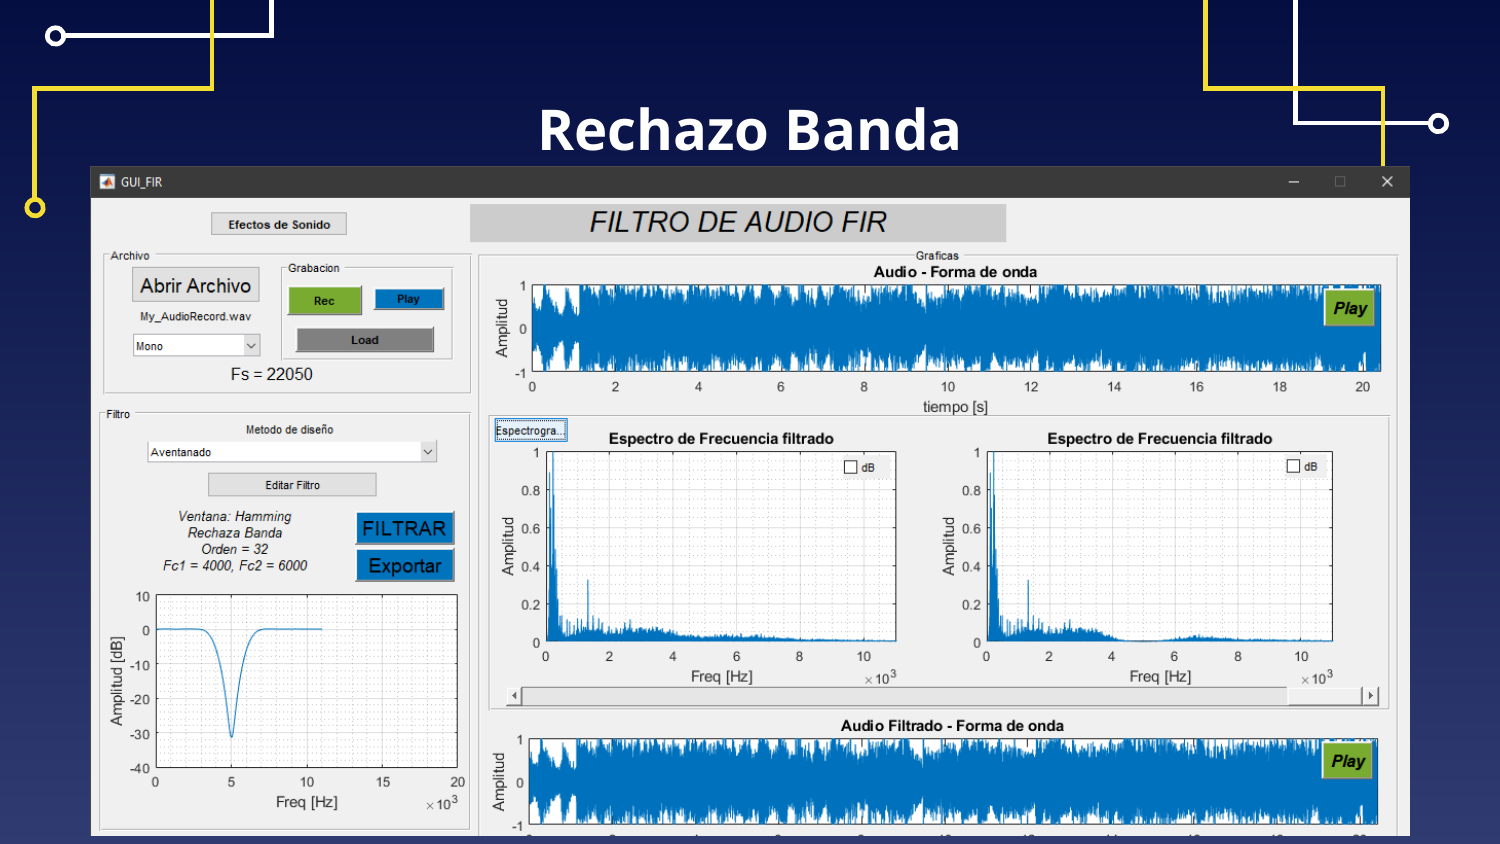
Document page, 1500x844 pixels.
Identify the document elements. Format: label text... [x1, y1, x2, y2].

title Rechazo Banda [279, 88, 1221, 165]
picture [90, 166, 1410, 836]
